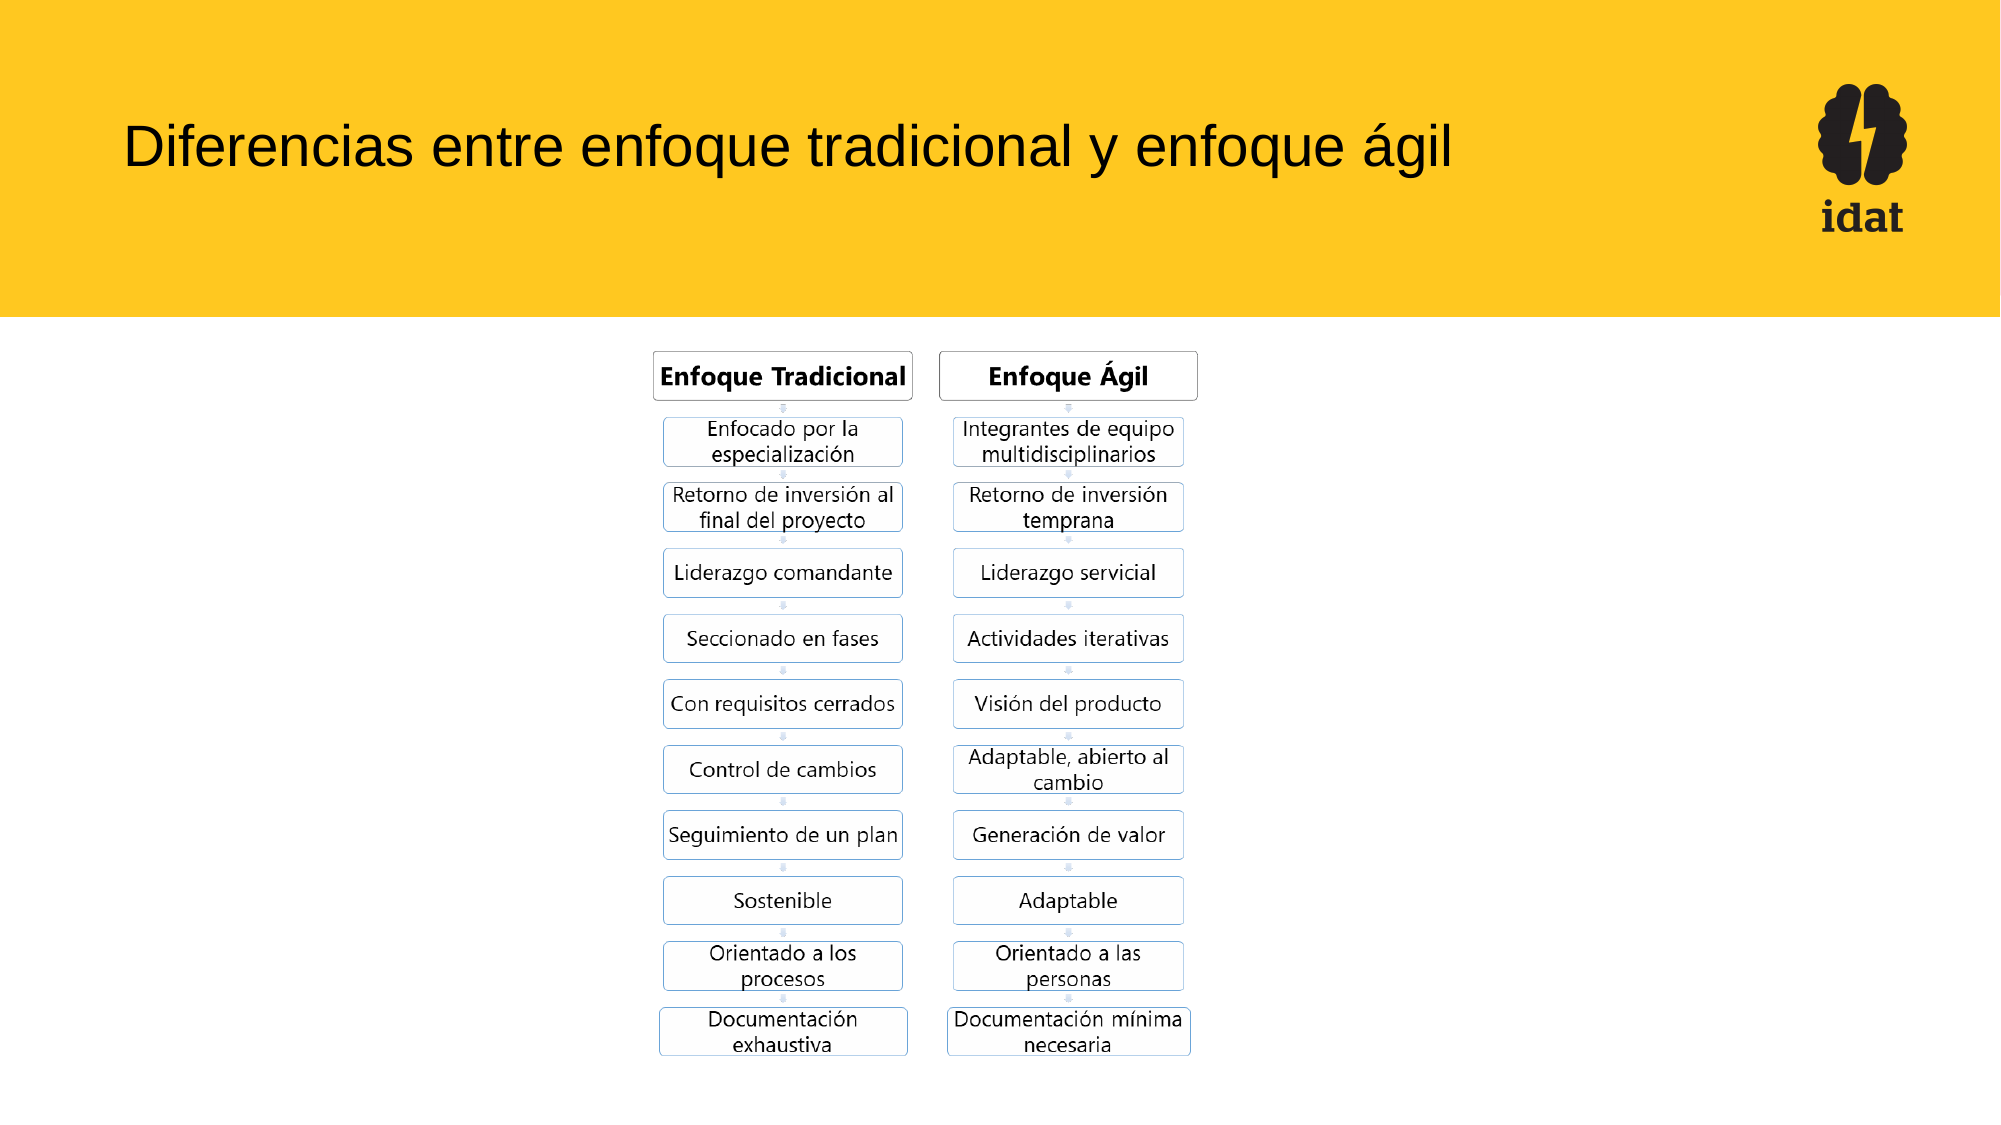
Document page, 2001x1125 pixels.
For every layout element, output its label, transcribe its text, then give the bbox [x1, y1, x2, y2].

picture [0, 0, 2001, 1125]
picture [1818, 84, 1907, 233]
text_box [0, 0, 2000, 318]
title Diferencias entre enfoque tradicional y enfoque ágil [108, 130, 1652, 235]
